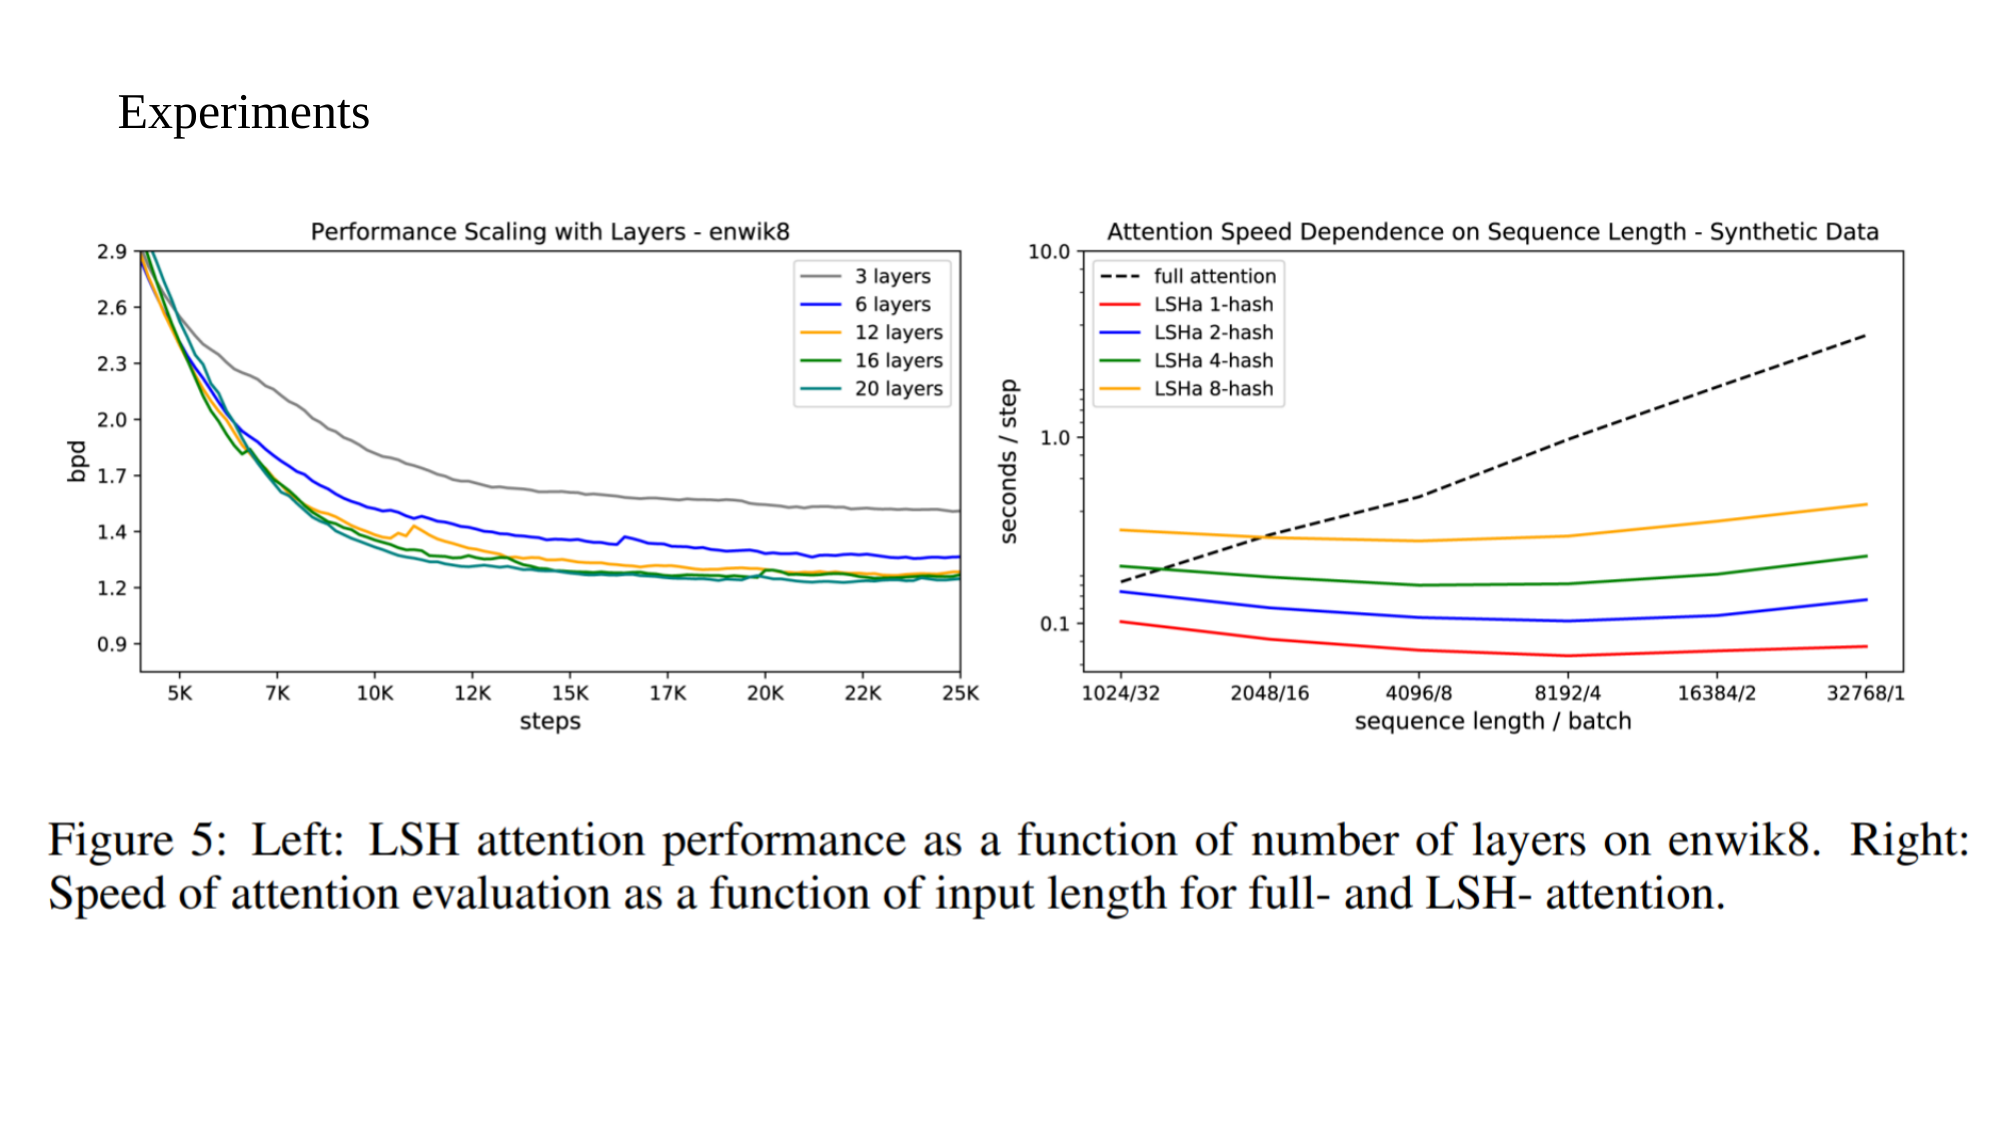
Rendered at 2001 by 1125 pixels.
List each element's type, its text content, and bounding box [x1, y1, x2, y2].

picture [0, 197, 2000, 928]
text_box Experiments [102, 71, 1084, 146]
